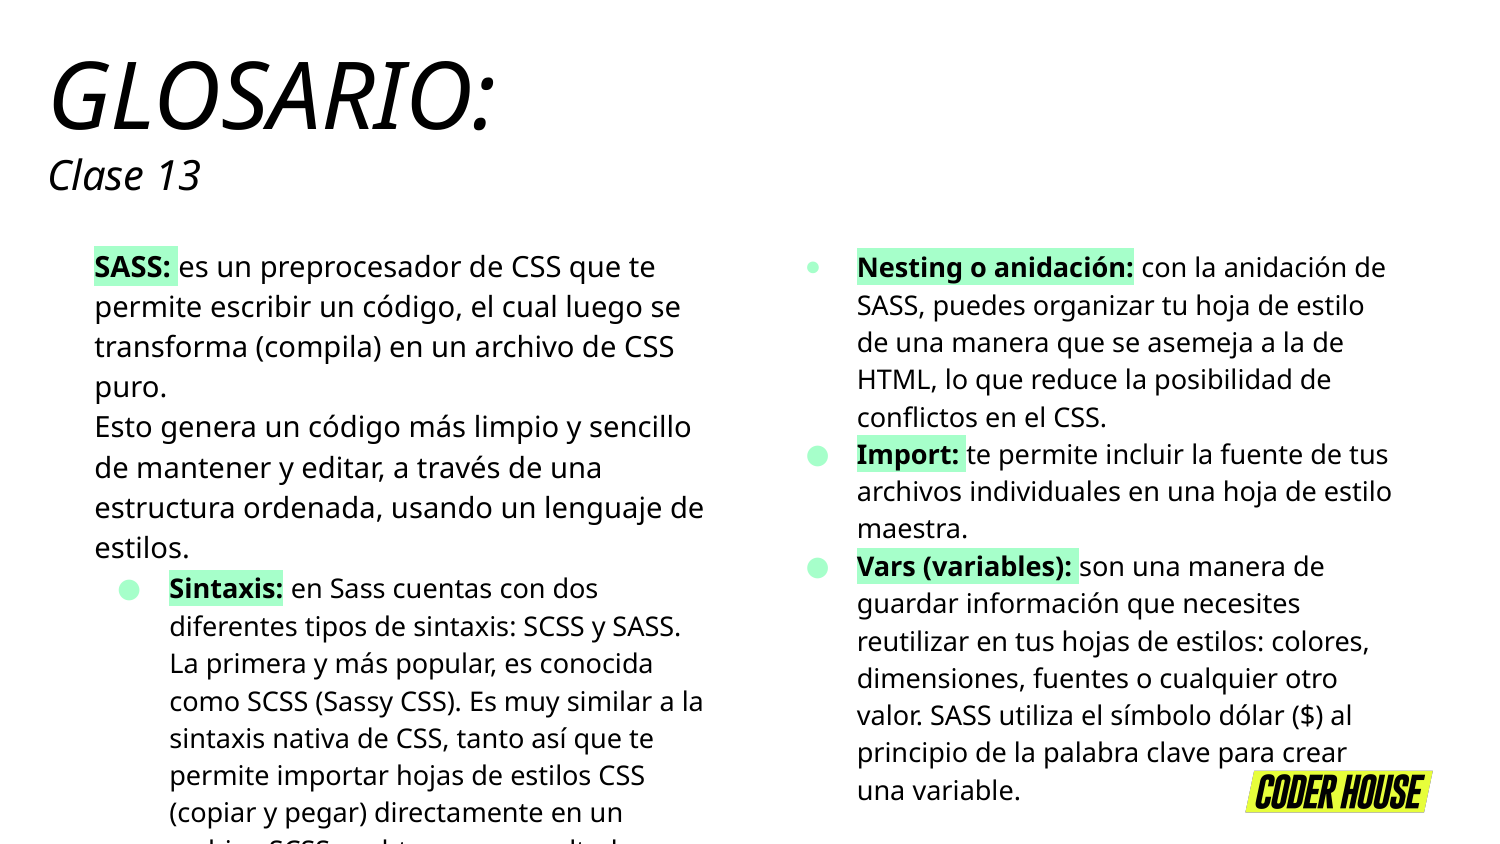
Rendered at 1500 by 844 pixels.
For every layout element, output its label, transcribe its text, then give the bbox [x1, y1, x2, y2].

picture [1241, 764, 1437, 819]
text_box SASS: es un preprocesador de CSS que te permite escribir un código, el cual luego se transforma (compila) en un archivo de CSS puro. Esto genera un código más limpio y sencillo de mantener y editar, a través de una estructura ordenada, usando un lenguaje de estilos. Sintaxis: en Sass cuentas con dos diferentes tipos de sintaxis: SCSS y SASS. La primera y más popular, es conocida como SCSS (Sassy CSS). Es muy similar a la sintaxis nativa de CSS, tanto así que te permite importar hojas de estilos CSS (copiar y pegar) directamente en un archivo SCSS, y obtener un resultado válido. [79, 228, 724, 819]
text_box Nesting o anidación: con la anidación de SASS, puedes organizar tu hoja de estilo de una manera que se asemeja a la de HTML, lo que reduce la posibilidad de conflictos en el CSS. Import: te permite incluir la fuente de tus archivos individuales en una hoja de estilo maestra. Vars (variables): son una manera de guardar información que necesites reutilizar en tus hojas de estilos: colores, dimensiones, fuentes o cualquier otro valor. SASS utiliza el símbolo dólar ($) al principio de la palabra clave para crear una variable. [766, 228, 1411, 819]
text_box GLOSARIO: Clase 13 [32, 21, 1414, 184]
